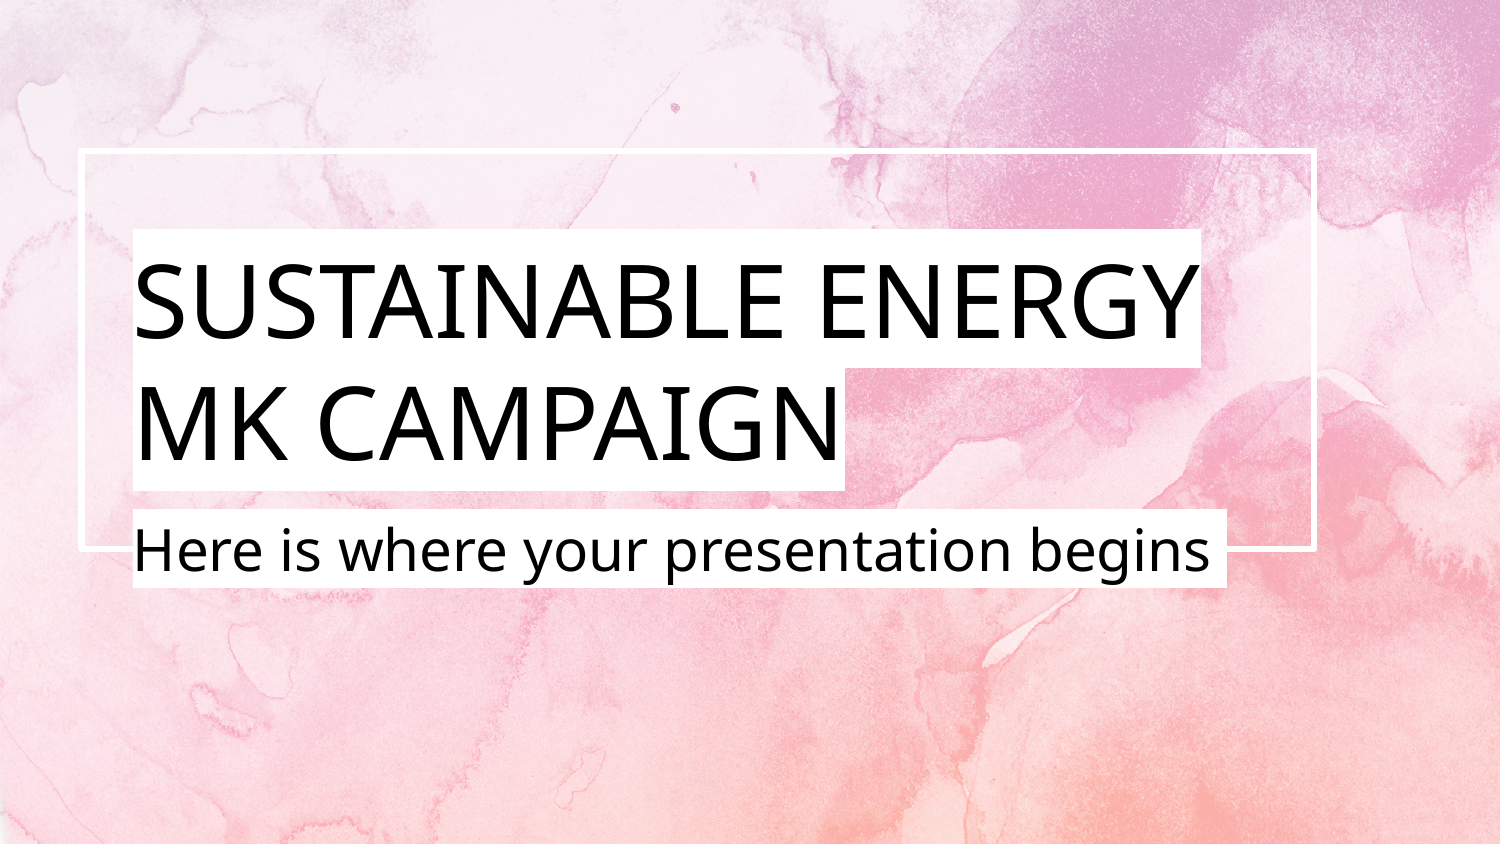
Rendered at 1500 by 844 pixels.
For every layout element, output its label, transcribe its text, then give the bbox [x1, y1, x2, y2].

subtitle Here is where your presentation begins [117, 505, 1290, 590]
picture [0, 0, 1500, 844]
title SUSTAINABLE ENERGY MK CAMPAIGN [117, 88, 1290, 497]
